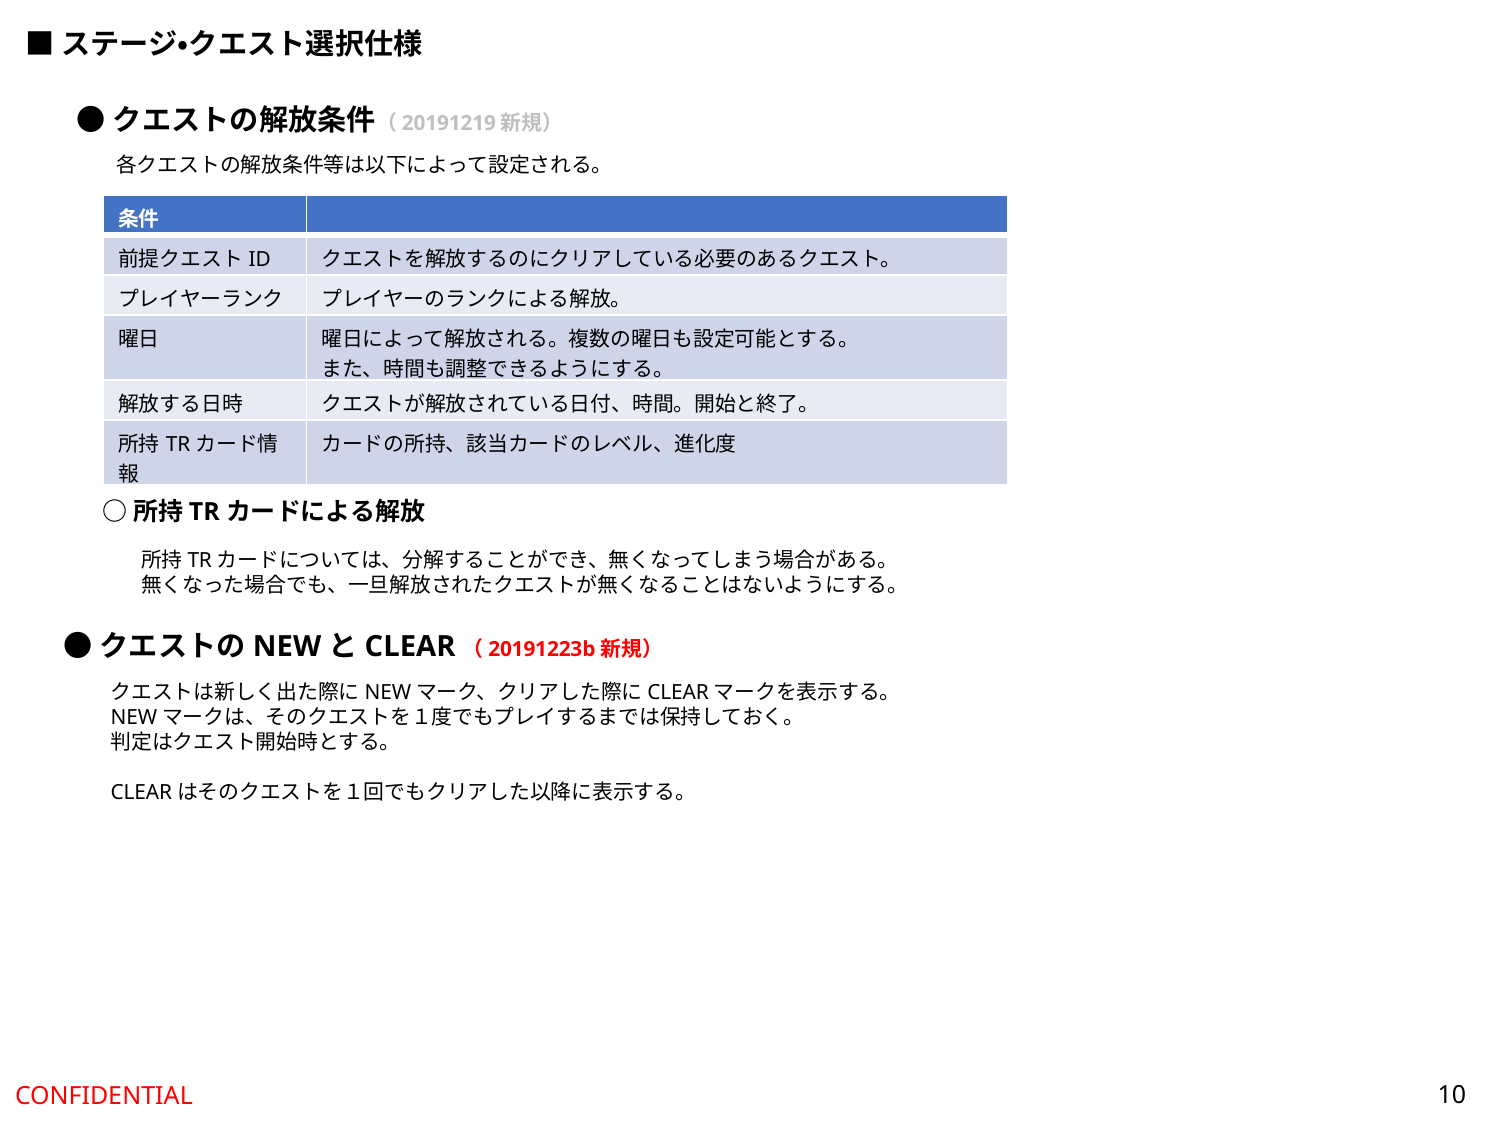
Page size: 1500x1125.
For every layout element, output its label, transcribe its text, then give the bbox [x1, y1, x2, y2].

text_box 各クエストの解放条件等は以下によって設定される。 [101, 144, 628, 185]
table_cell 曜日によって解放される。複数の曜日も設定可能とする。 また、時間も調整できるようにする。 [307, 316, 1007, 379]
table_cell 所持TRカード情報 [104, 421, 306, 484]
text_box 所持TRカードについては、分解することができ、無くなってしまう場合がある。 無くなった場合でも、一旦解放されたクエストが無くなることはないようにする。 [126, 538, 923, 604]
table_cell クエストを解放するのにクリアしている必要のあるクエスト。 [307, 238, 1007, 274]
slide_number 10 [1143, 1065, 1482, 1125]
table_cell カードの所持、該当カードのレベル、進化度 [307, 421, 1007, 484]
text_box ●クエストの解放条件（20191219新規） [61, 94, 578, 144]
table_cell クエストが解放されている日付、時間。開始と終了。 [307, 381, 1007, 419]
text_box ■ステージ・クエスト選択仕様 [10, 17, 438, 68]
text_box ○所持TRカードによる解放 [87, 488, 440, 533]
table_cell 曜日 [104, 316, 306, 379]
table_cell プレイヤーランク [104, 276, 306, 314]
table_cell 解放する日時 [104, 381, 306, 419]
text_box ●クエストのNEWとCLEAR（20191223b新規） [48, 620, 678, 670]
table_cell プレイヤーのランクによる解放。 [307, 276, 1007, 314]
table_header [307, 196, 1007, 232]
table_cell 前提クエストID [104, 238, 306, 274]
footer CONFIDENTIAL [0, 1065, 507, 1125]
text_box クエストは新しく出た際にNEWマーク、クリアした際にCLEARマークを表示する。 NEWマークは、そのクエストを１度でもプレイするまでは保持しておく。 判定はクエスト開始時とする。 CLEARはそのクエストを１回でもクリアした以降に表示する。 [95, 671, 916, 811]
table_header 条件 [104, 196, 306, 232]
